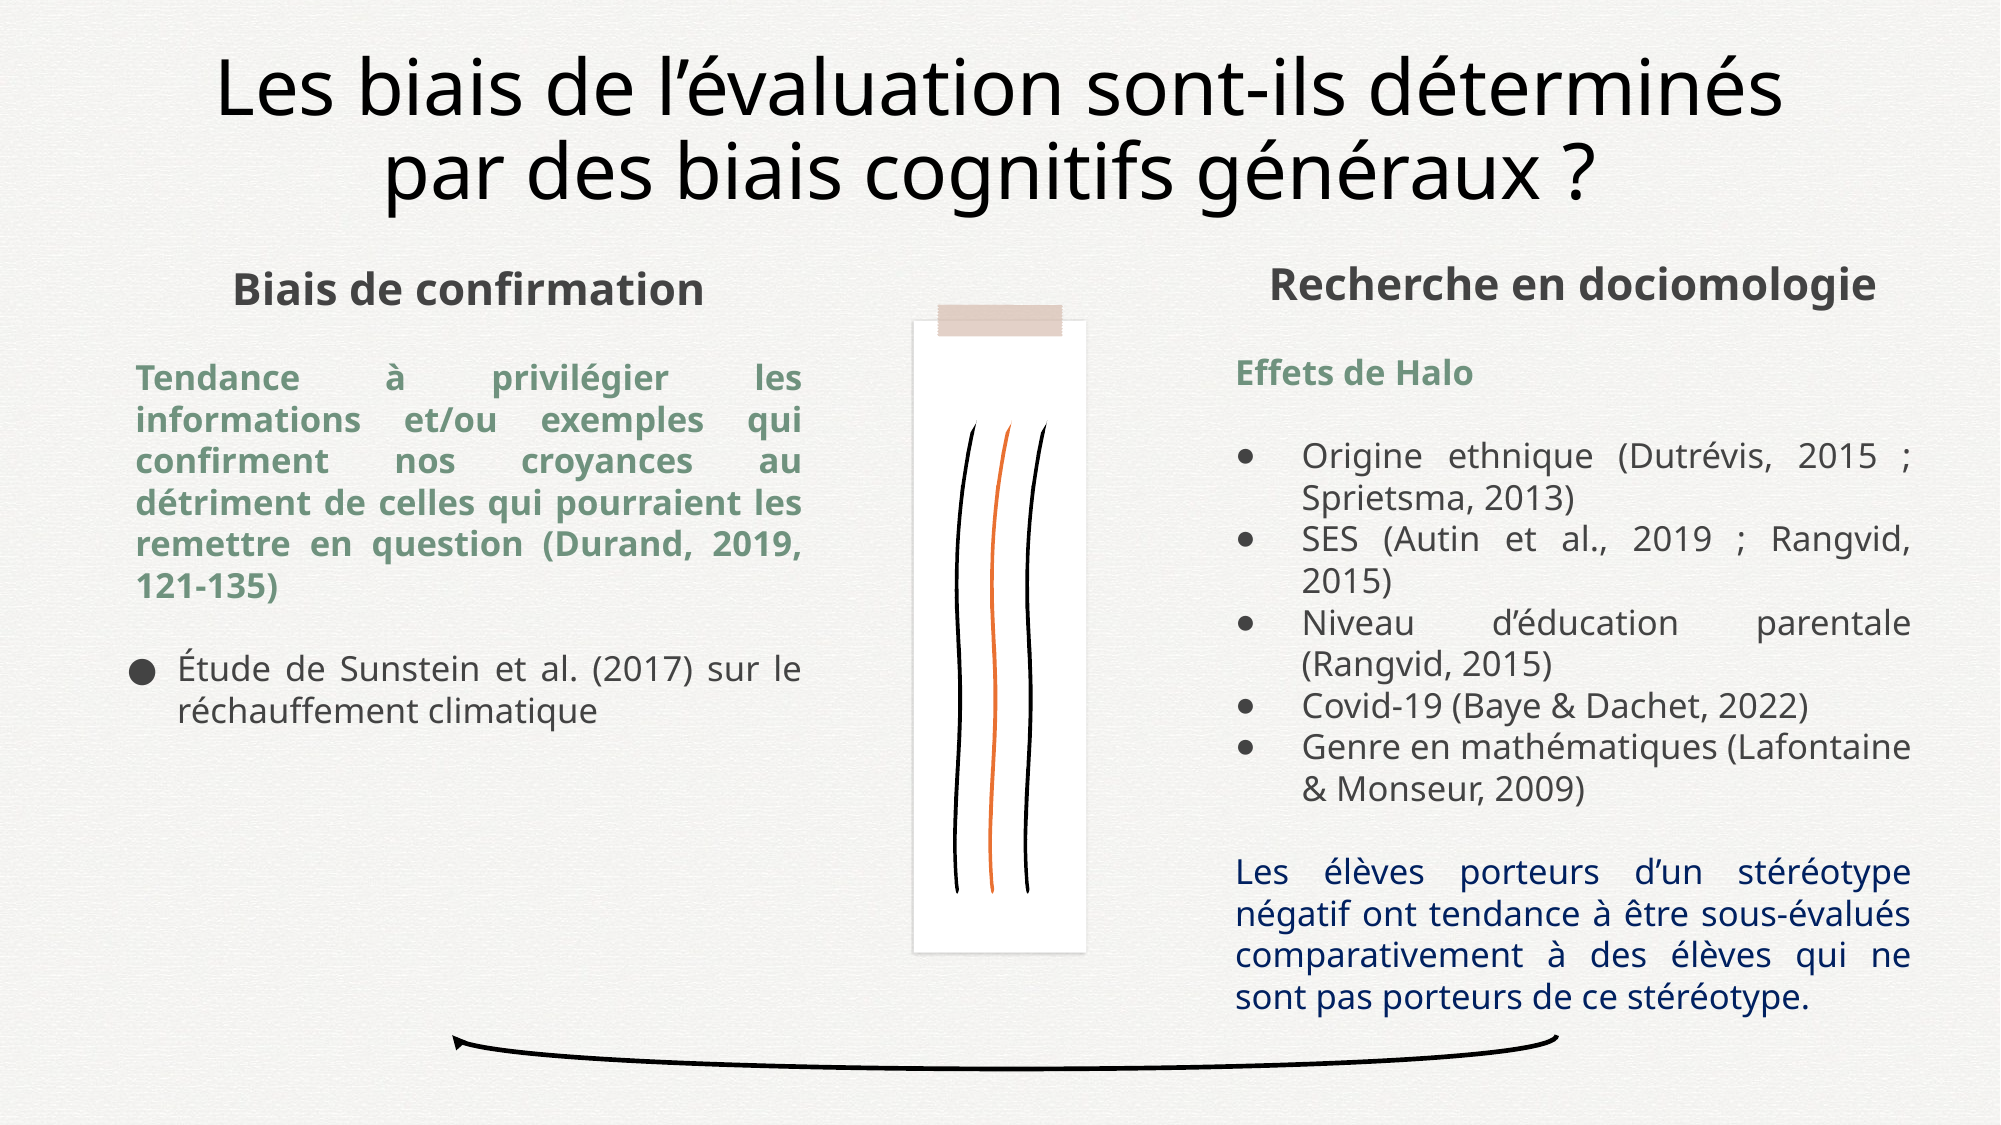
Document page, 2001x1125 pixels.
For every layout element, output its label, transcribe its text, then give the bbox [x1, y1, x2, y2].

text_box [1003, 482, 1008, 1125]
list Recherche en dociomologie Effets de Halo Origine ethnique (Dutrévis, 2015 ; Sprietsma, 2013) SES (Autin et al., 2019 ; Rangvid, 2015) Niveau d’éducation parentale (Rangvid, 2015) Covid-19 (Baye & Dachet, 2022) Genre en mathématiques (Lafontaine & Monseur, 2009) Les élèves porteurs d’un stéréotype négatif ont tendance à être sous-évalués comparativement à des élèves qui ne sont pas porteurs de ce stéréotype. [1186, 241, 1927, 1036]
text_box Biais de confirmation Tendance à privilégier les informations et/ou exemples qui confirment nos croyances au détriment de celles qui pourraient les remettre en question (Durand, 2019, 121-135) Étude de Sunstein et al. (2017) sur le réchauffement climatique [82, 241, 823, 1036]
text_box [913, 303, 1087, 954]
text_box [952, 419, 1048, 895]
title Les biais de l’évaluation sont-ils déterminés par des biais cognitifs généraux ? [157, 33, 1843, 247]
